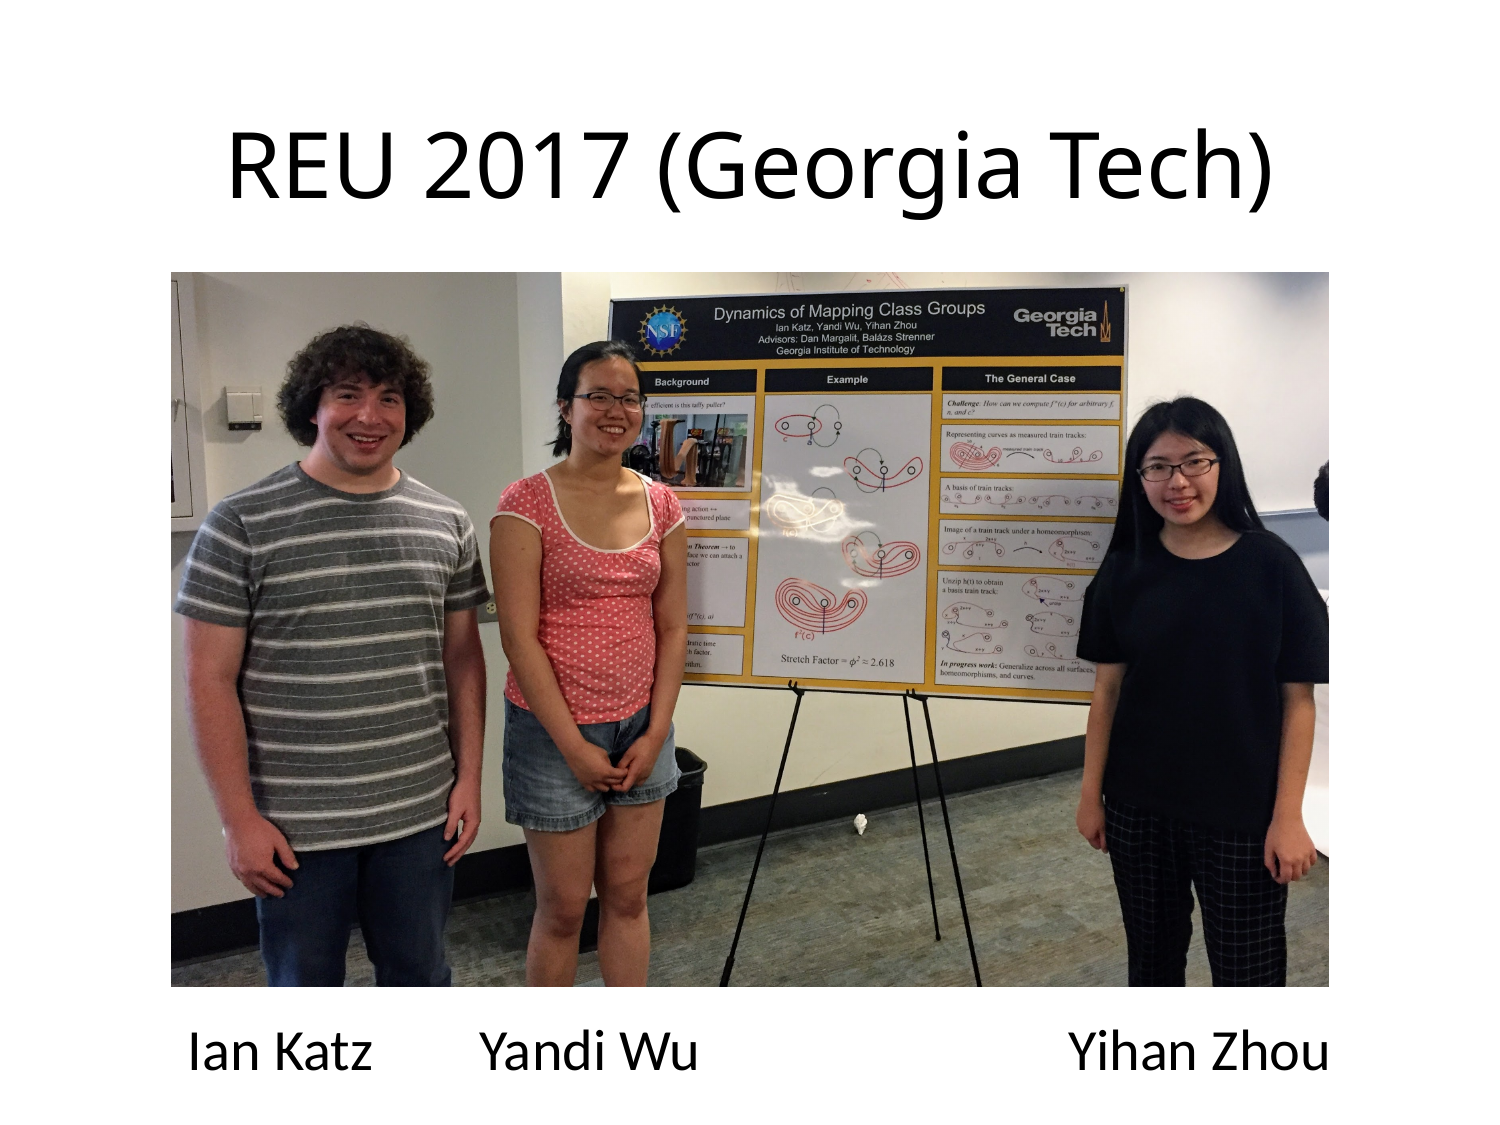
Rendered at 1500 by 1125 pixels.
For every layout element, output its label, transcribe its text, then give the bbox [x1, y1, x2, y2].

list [171, 272, 1329, 987]
text_box Yandi Wu [464, 1005, 716, 1090]
text_box Yihan Zhou [1053, 1005, 1346, 1090]
text_box Ian Katz [172, 1005, 389, 1090]
title REU 2017 (Georgia Tech) [103, 59, 1397, 278]
